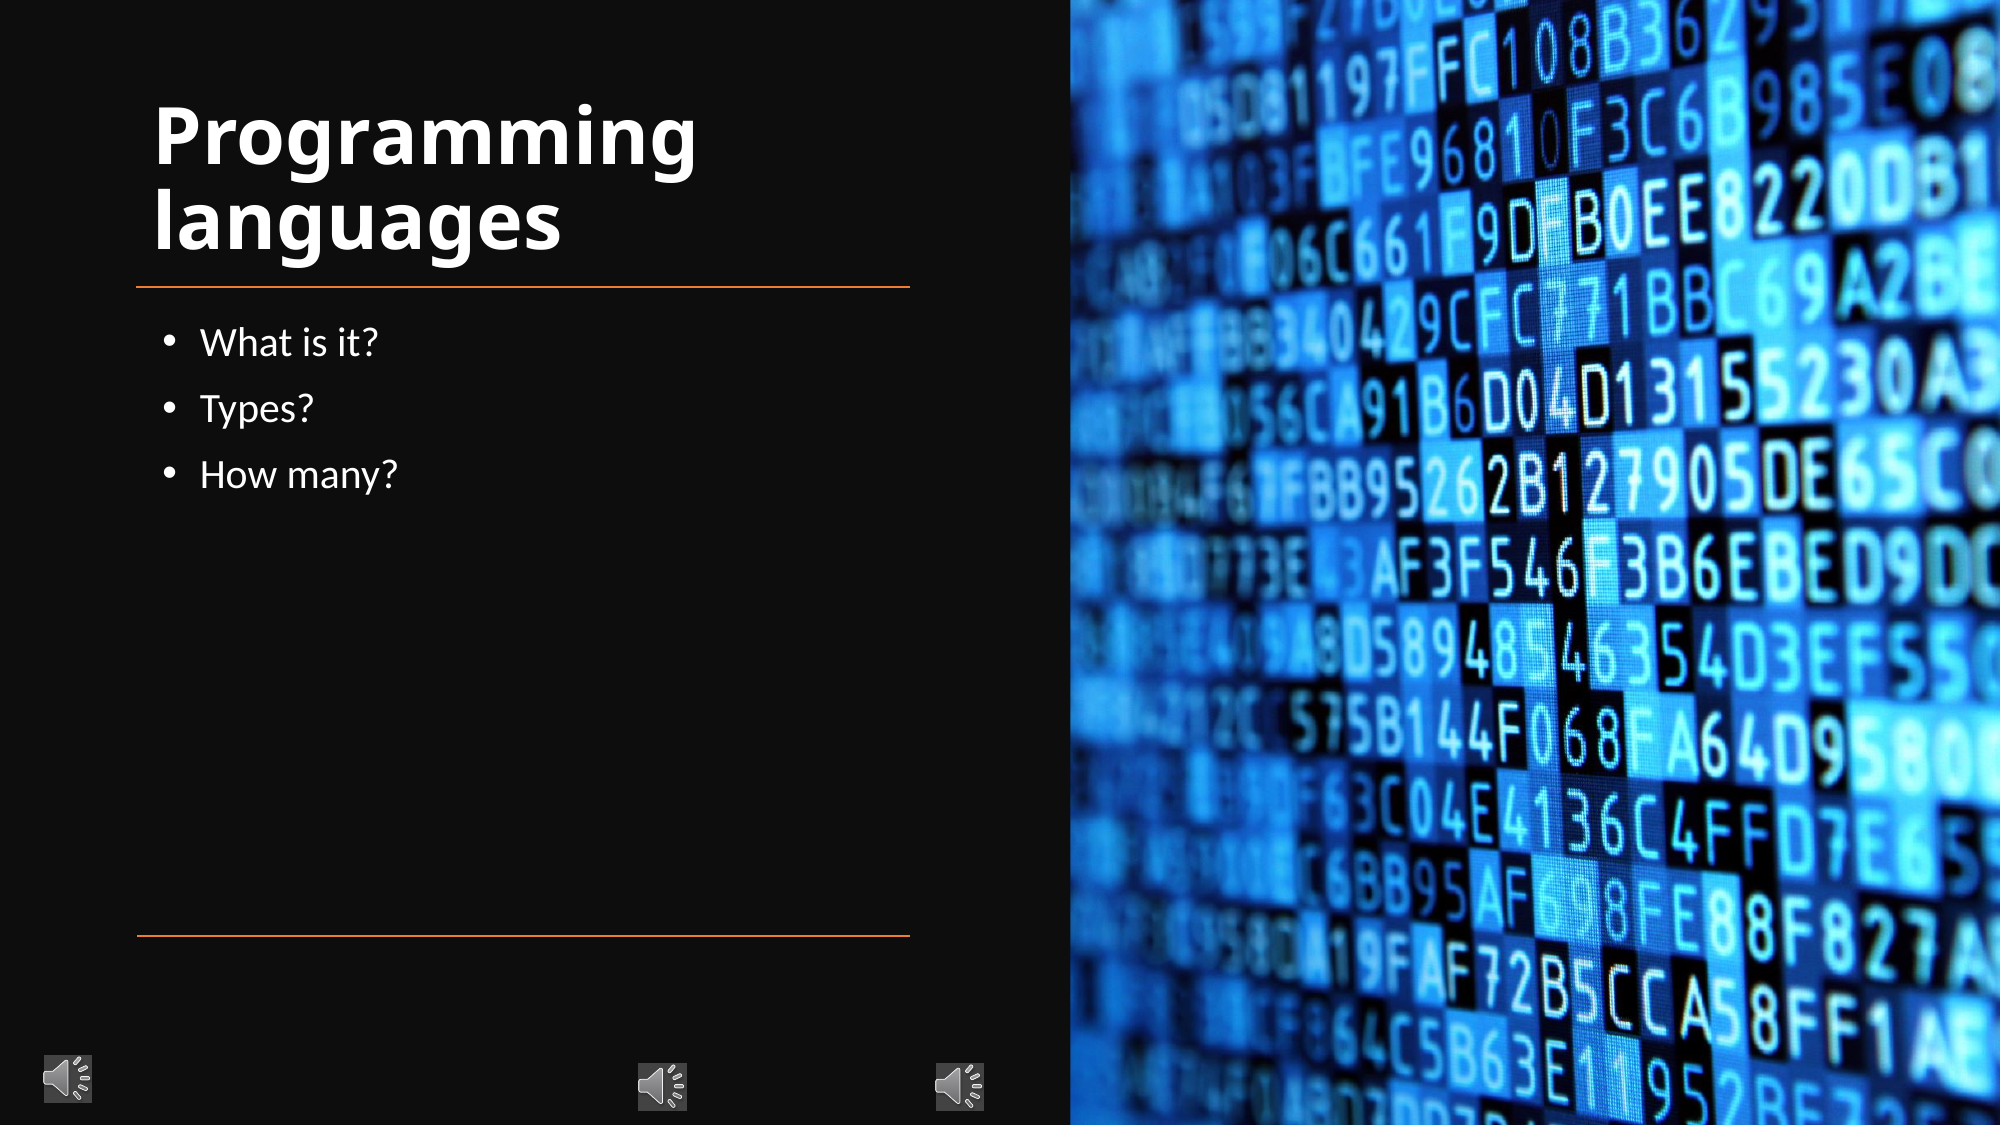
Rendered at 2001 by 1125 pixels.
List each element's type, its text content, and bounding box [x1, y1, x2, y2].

picture [935, 1062, 986, 1113]
picture [637, 1062, 688, 1113]
text_box [0, 0, 1070, 1125]
title Programming languages [137, 73, 910, 275]
picture [42, 1054, 93, 1105]
list What is it? Types? How many? [147, 313, 900, 912]
picture [1070, 0, 2000, 1125]
